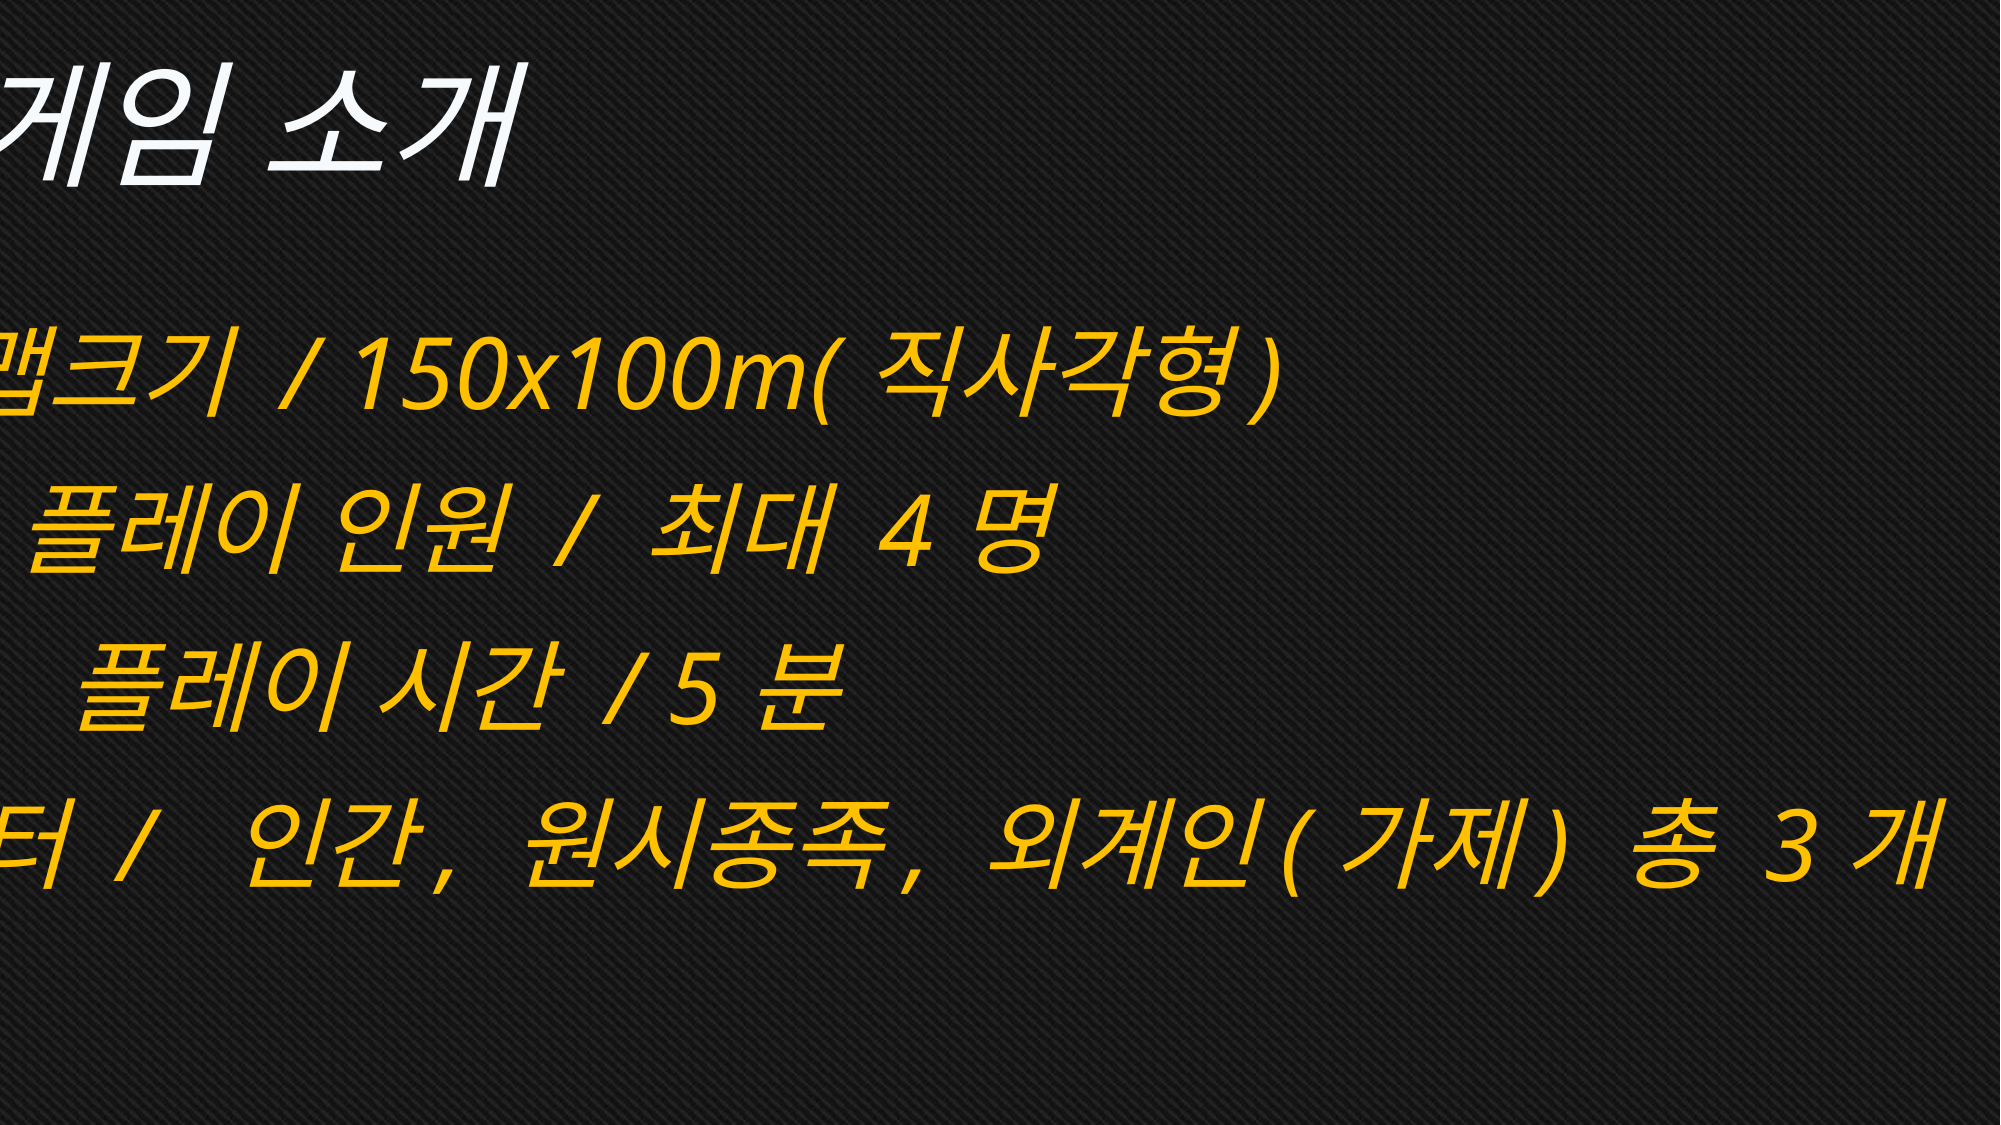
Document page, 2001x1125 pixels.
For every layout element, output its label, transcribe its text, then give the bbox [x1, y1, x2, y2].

text_box 게임 소개 [0, 31, 528, 212]
text_box 캐릭터 / 인간, 원시종족, 외계인(가제) 총 3개 [0, 773, 1951, 909]
text_box 플레이 시간 / 5분 [51, 616, 854, 752]
text_box 맵크기 / 150x100m(직사각형) [0, 302, 1299, 438]
text_box 플레이 인원 / 최대 4명 [2, 459, 1065, 595]
picture [0, 0, 2000, 1125]
